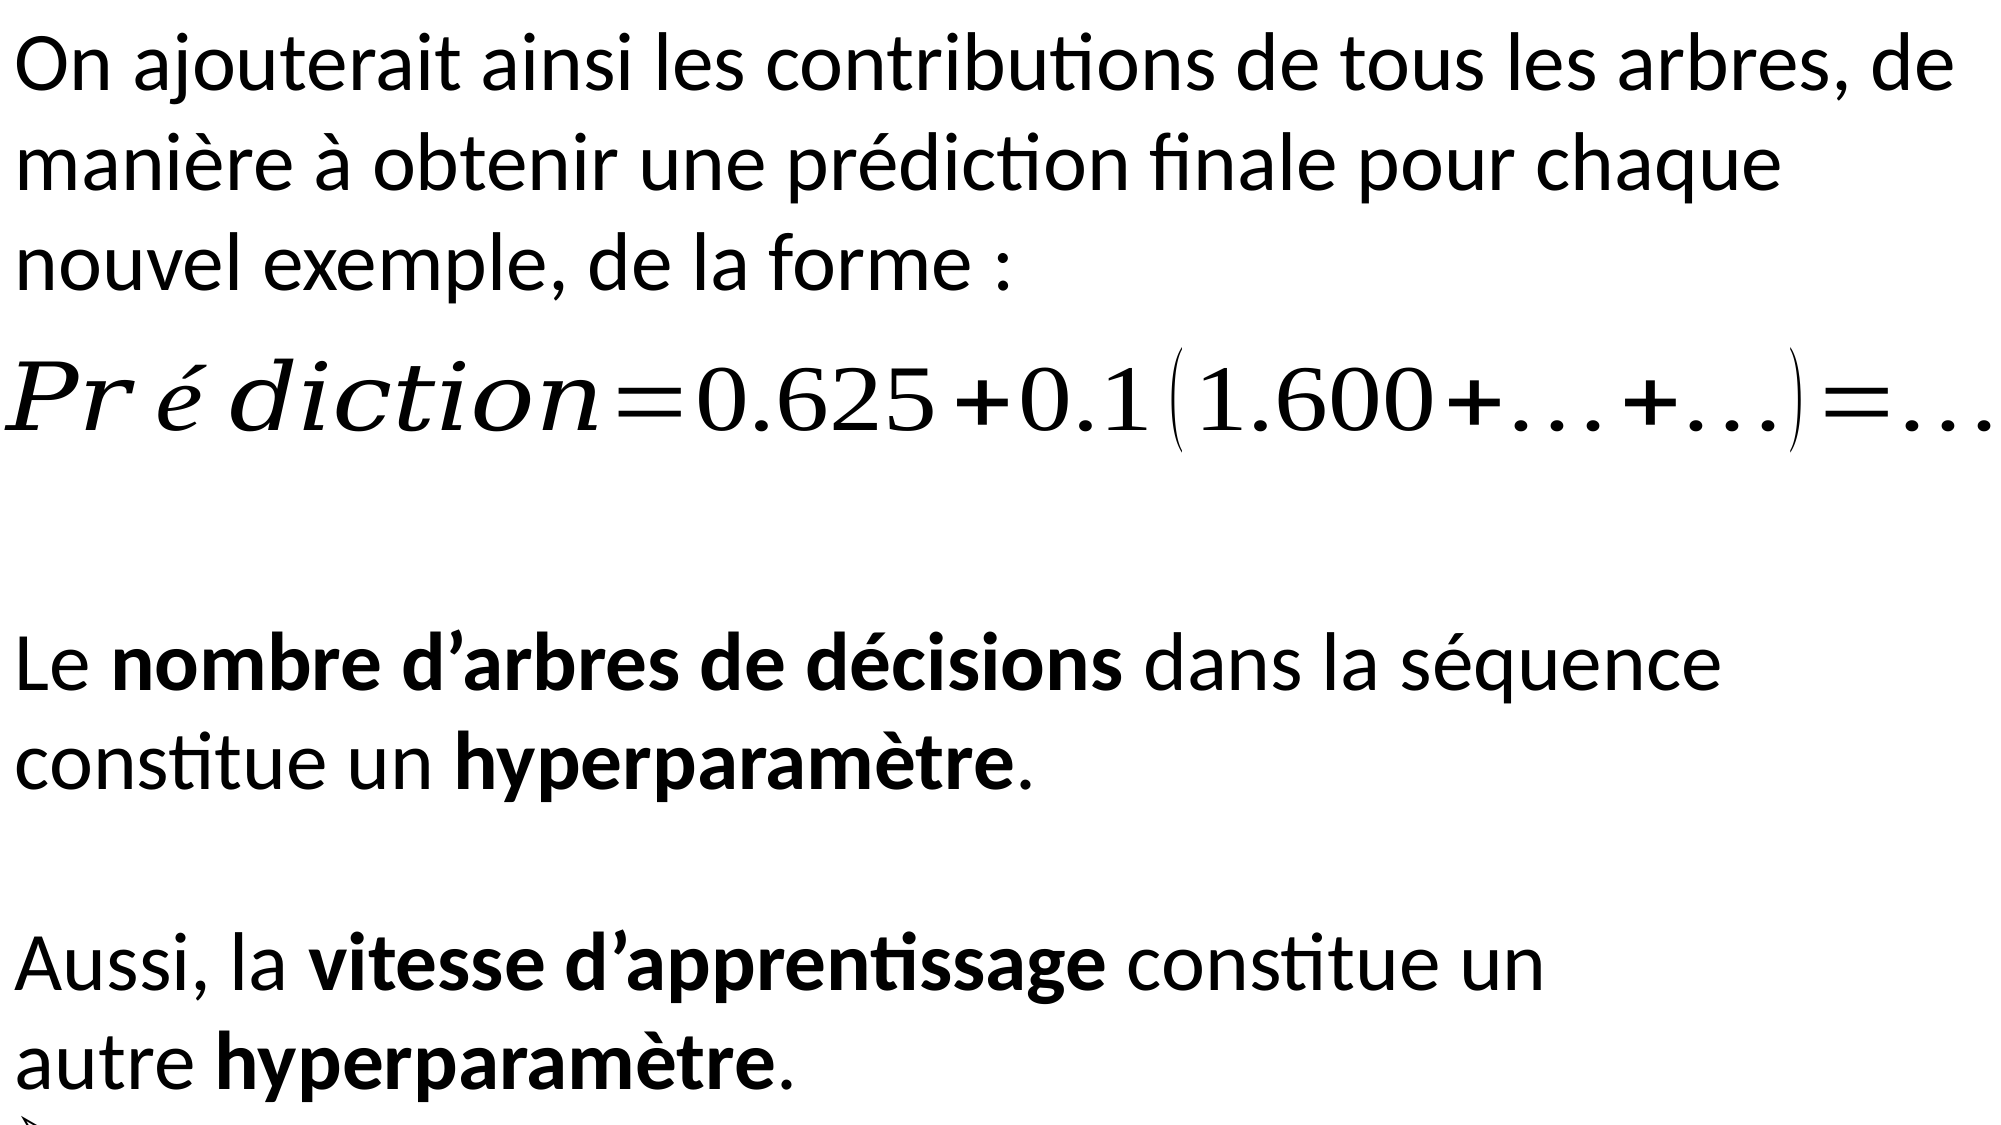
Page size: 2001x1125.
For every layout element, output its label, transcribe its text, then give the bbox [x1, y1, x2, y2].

text_box On ajouterait ainsi les contributions de tous les arbres, de manière à obtenir une prédiction finale pour chaque nouvel exemple, de la forme : Le nombre d’arbres de décisions dans la séquence constitue un hyperparamètre. Aussi, la vitesse d’apprentissage constitue un autre hyperparamètre. On ne veut pas prédire parfaitement chaque classe, car on ne souhaite pas que la variance du modèle soit trop élevée. La profondeur maximale de chaque arbre est également un hyperparamètre important. On souhaite construire un modèle avec un faible biais, mais on souhaite maintenir la variance faible. Chaque arbre est donc peu profond. [0, 0, 2000, 1125]
